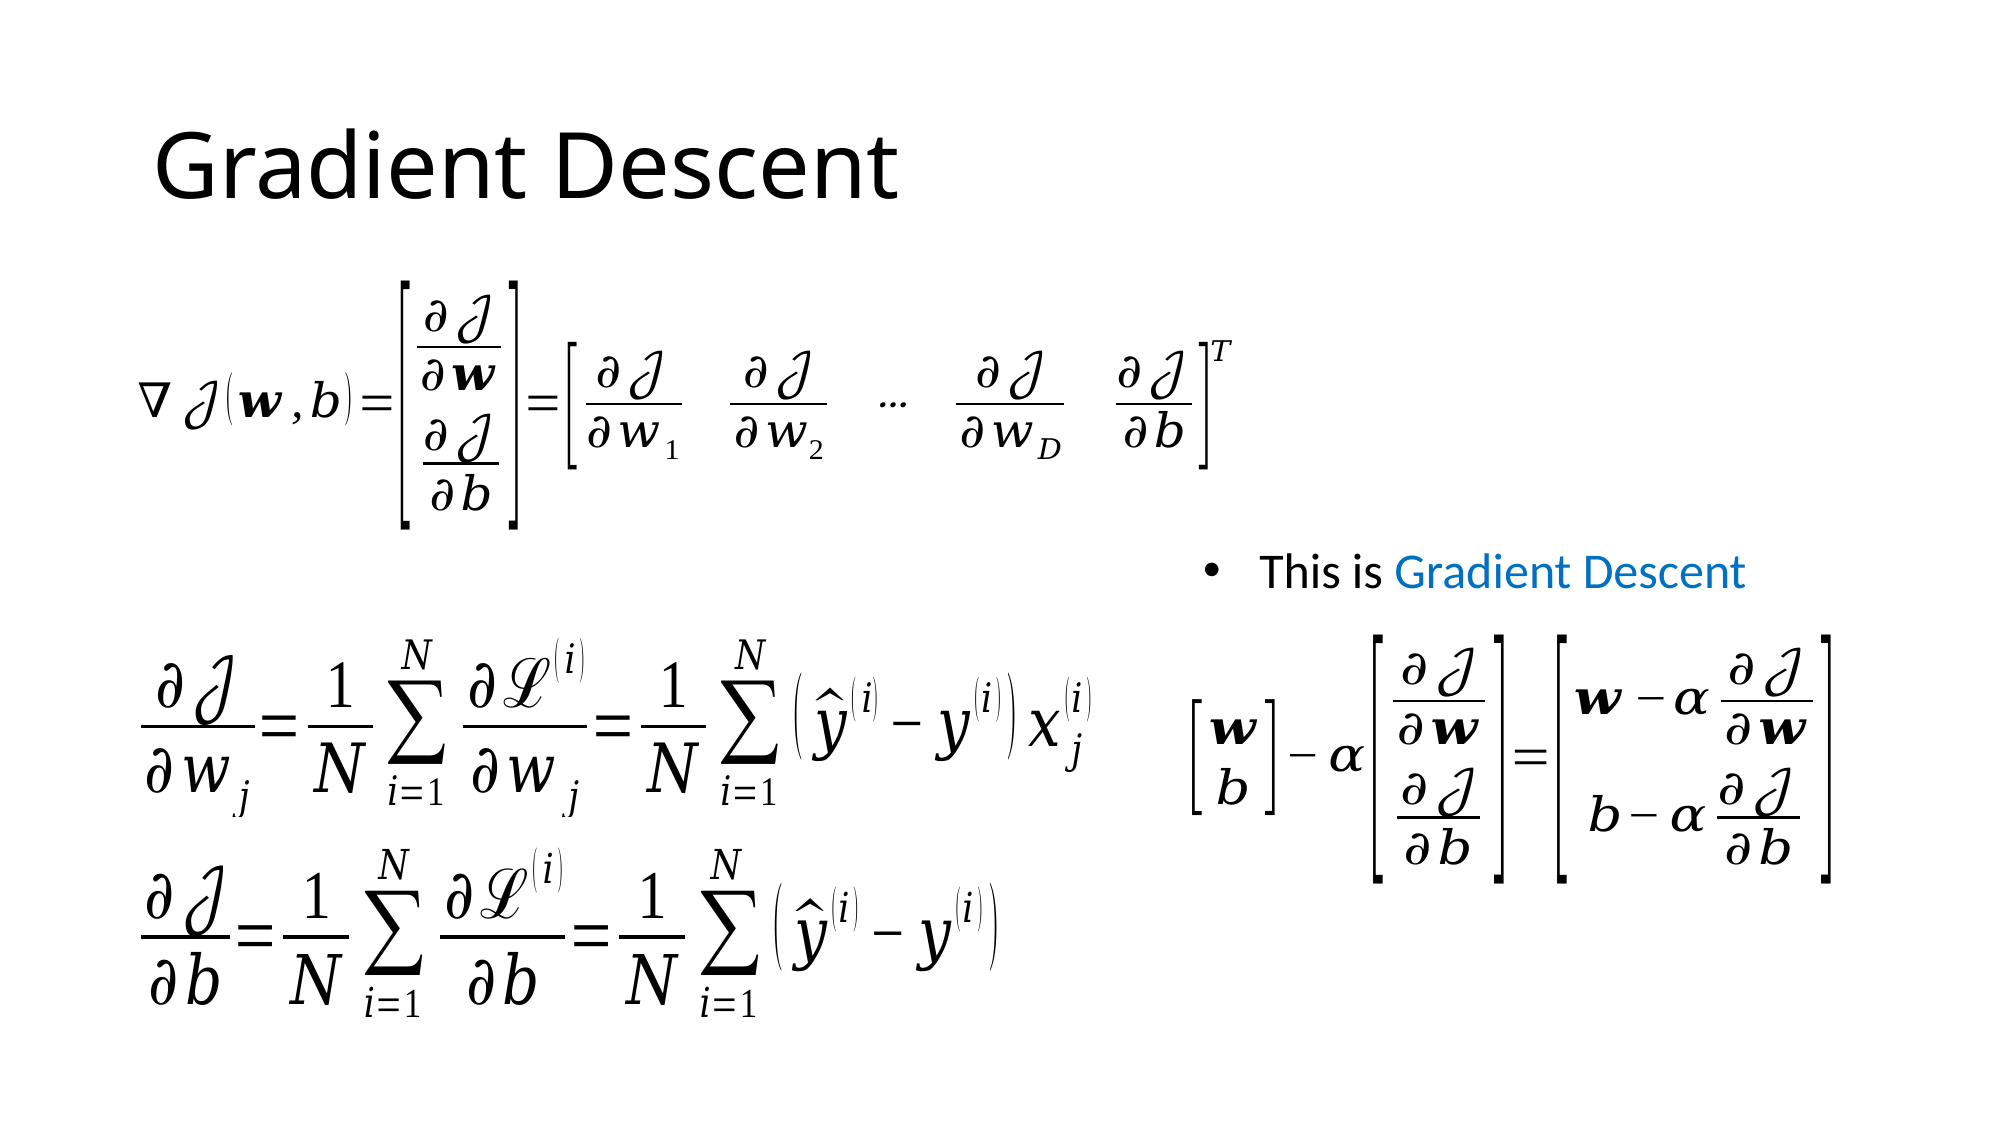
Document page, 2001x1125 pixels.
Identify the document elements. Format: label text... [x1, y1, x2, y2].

text_box This is Gradient Descent [1188, 531, 1787, 607]
title Gradient Descent [137, 59, 1863, 278]
